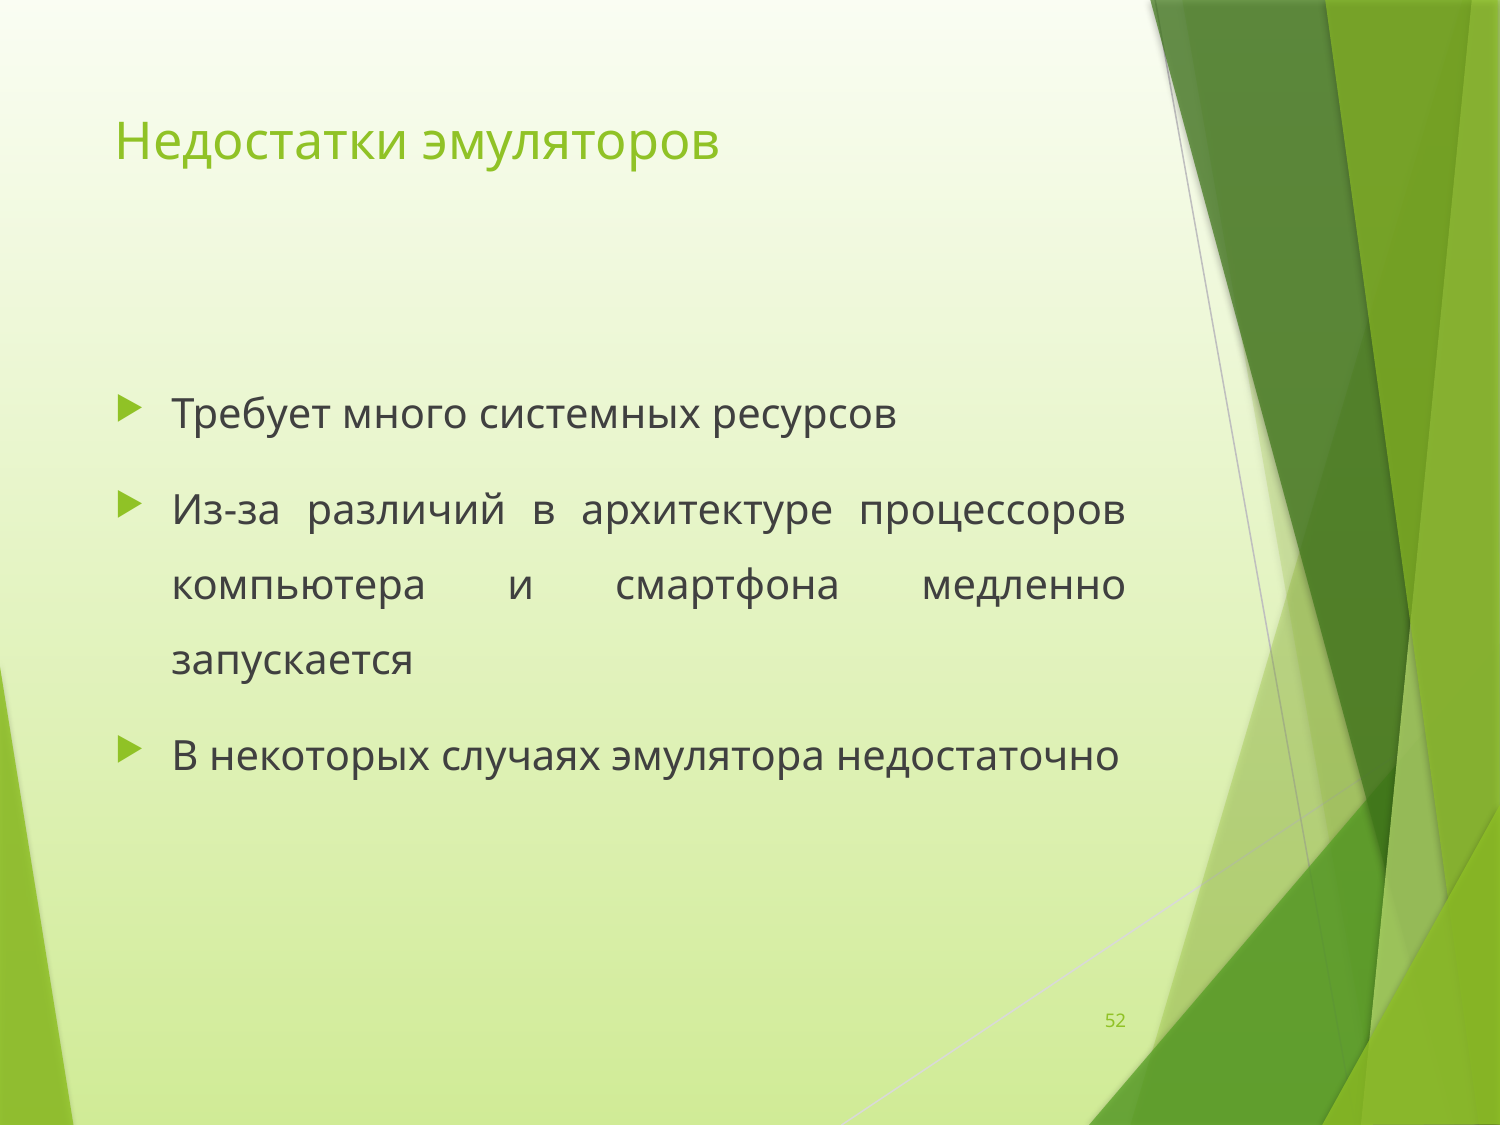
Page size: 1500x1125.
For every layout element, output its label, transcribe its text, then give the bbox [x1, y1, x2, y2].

slide_number 52 [1057, 991, 1142, 1051]
list Требует много системных ресурсов Из-за различий в архитектуре процессоров компьютера и смартфона медленно запускается В некоторых случаях эмулятора недостаточно [99, 246, 1142, 992]
title Недостатки эмуляторов [99, 99, 1142, 211]
